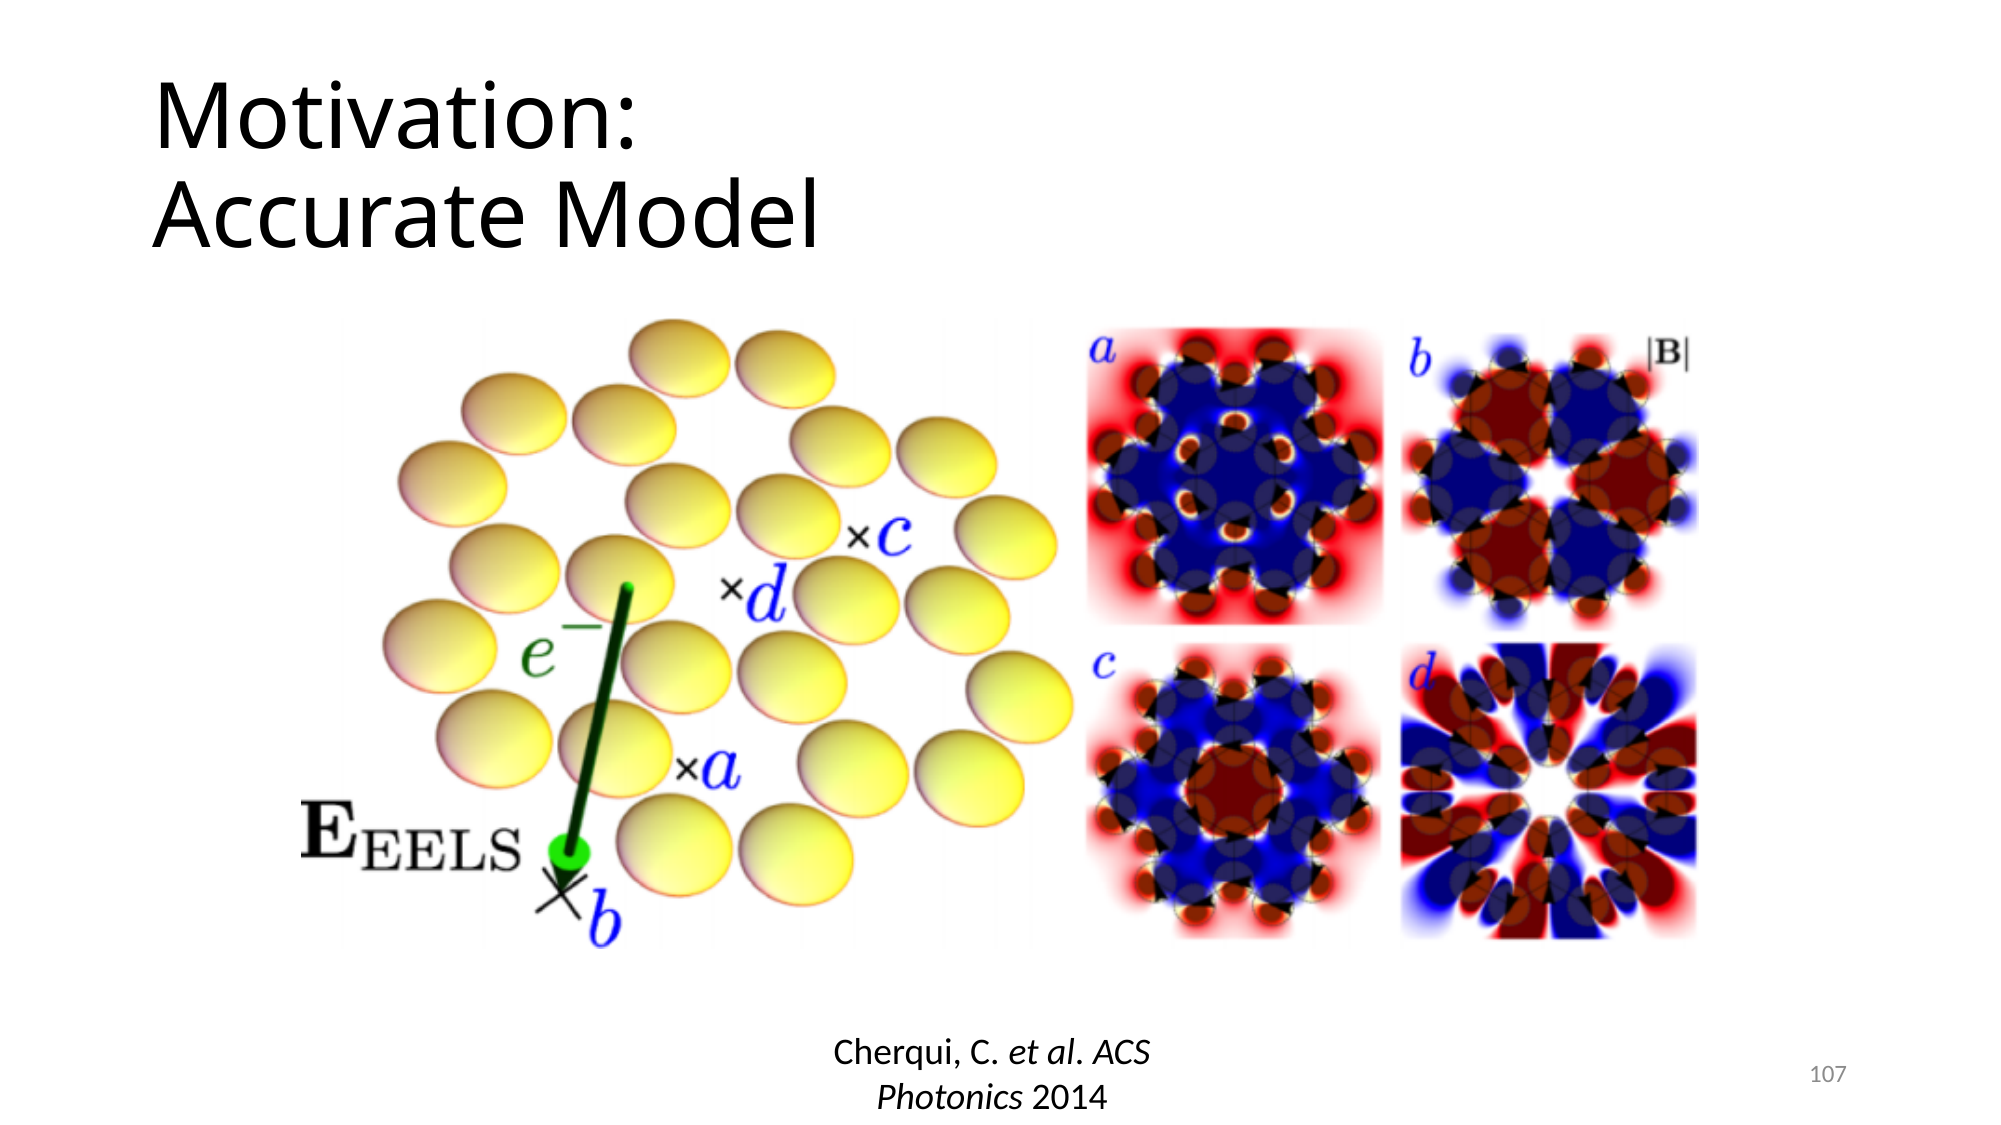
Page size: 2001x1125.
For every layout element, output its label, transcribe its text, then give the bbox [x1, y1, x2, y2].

text_box Cherqui, C. et al. ACS Photonics 2014 [790, 1019, 1194, 1125]
picture [301, 318, 1699, 949]
title Motivation: Accurate Model [137, 59, 1863, 278]
slide_number 106 [1412, 1042, 1863, 1103]
